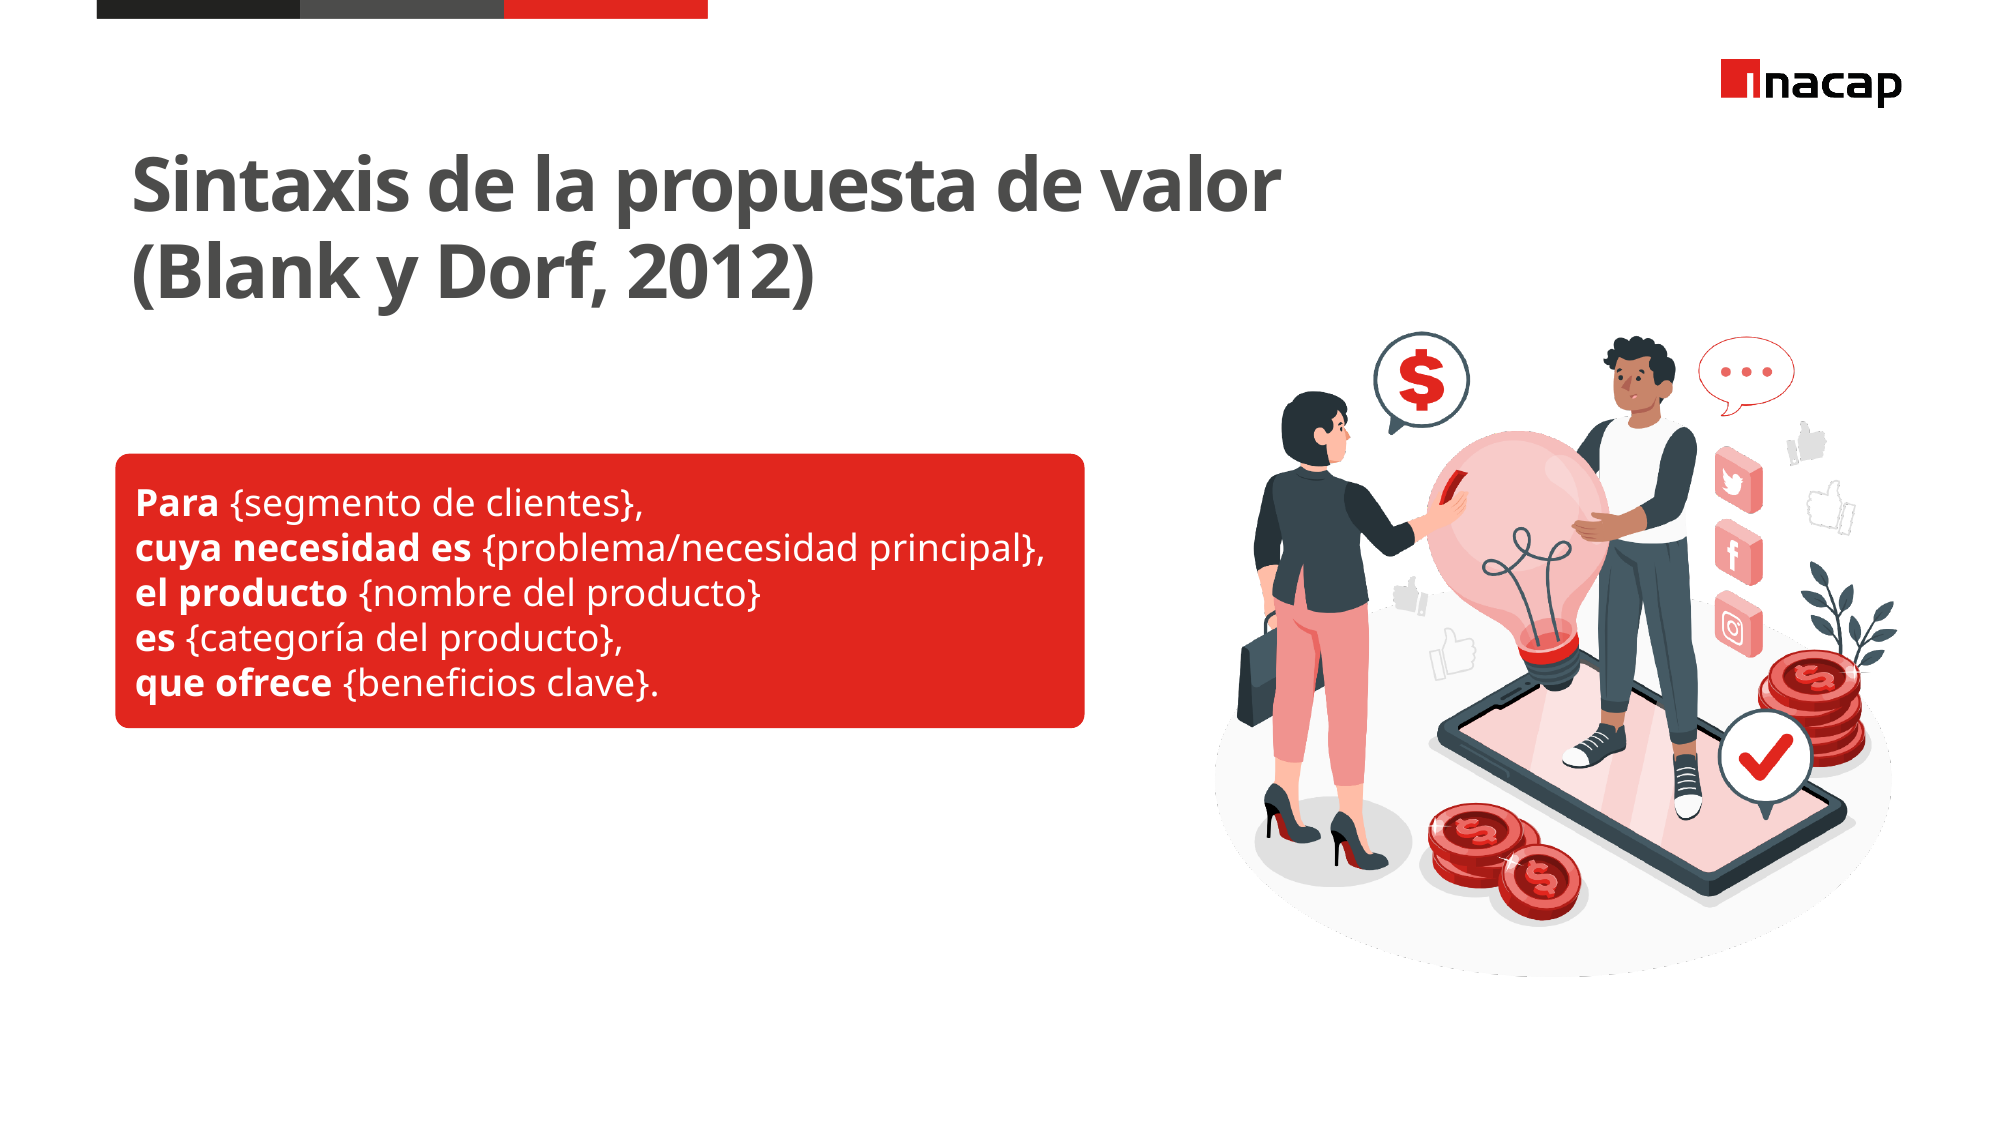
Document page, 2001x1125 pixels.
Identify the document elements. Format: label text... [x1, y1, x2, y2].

text_box Ubicación en el BMC: Es el bloque central, enfocado en el valor entregado al cliente. [265, 0, 1735, 53]
text_box Para {segmento de clientes}, cuya necesidad es {problema/necesidad principal}, el producto {nombre del producto} es {categoría del producto}, que ofrece {beneficios clave}. [115, 453, 1085, 729]
picture [1200, 288, 1906, 994]
picture [1721, 59, 1902, 108]
text_box Sintaxis de la propuesta de valor (Blank y Dorf, 2012) [116, 131, 1499, 322]
